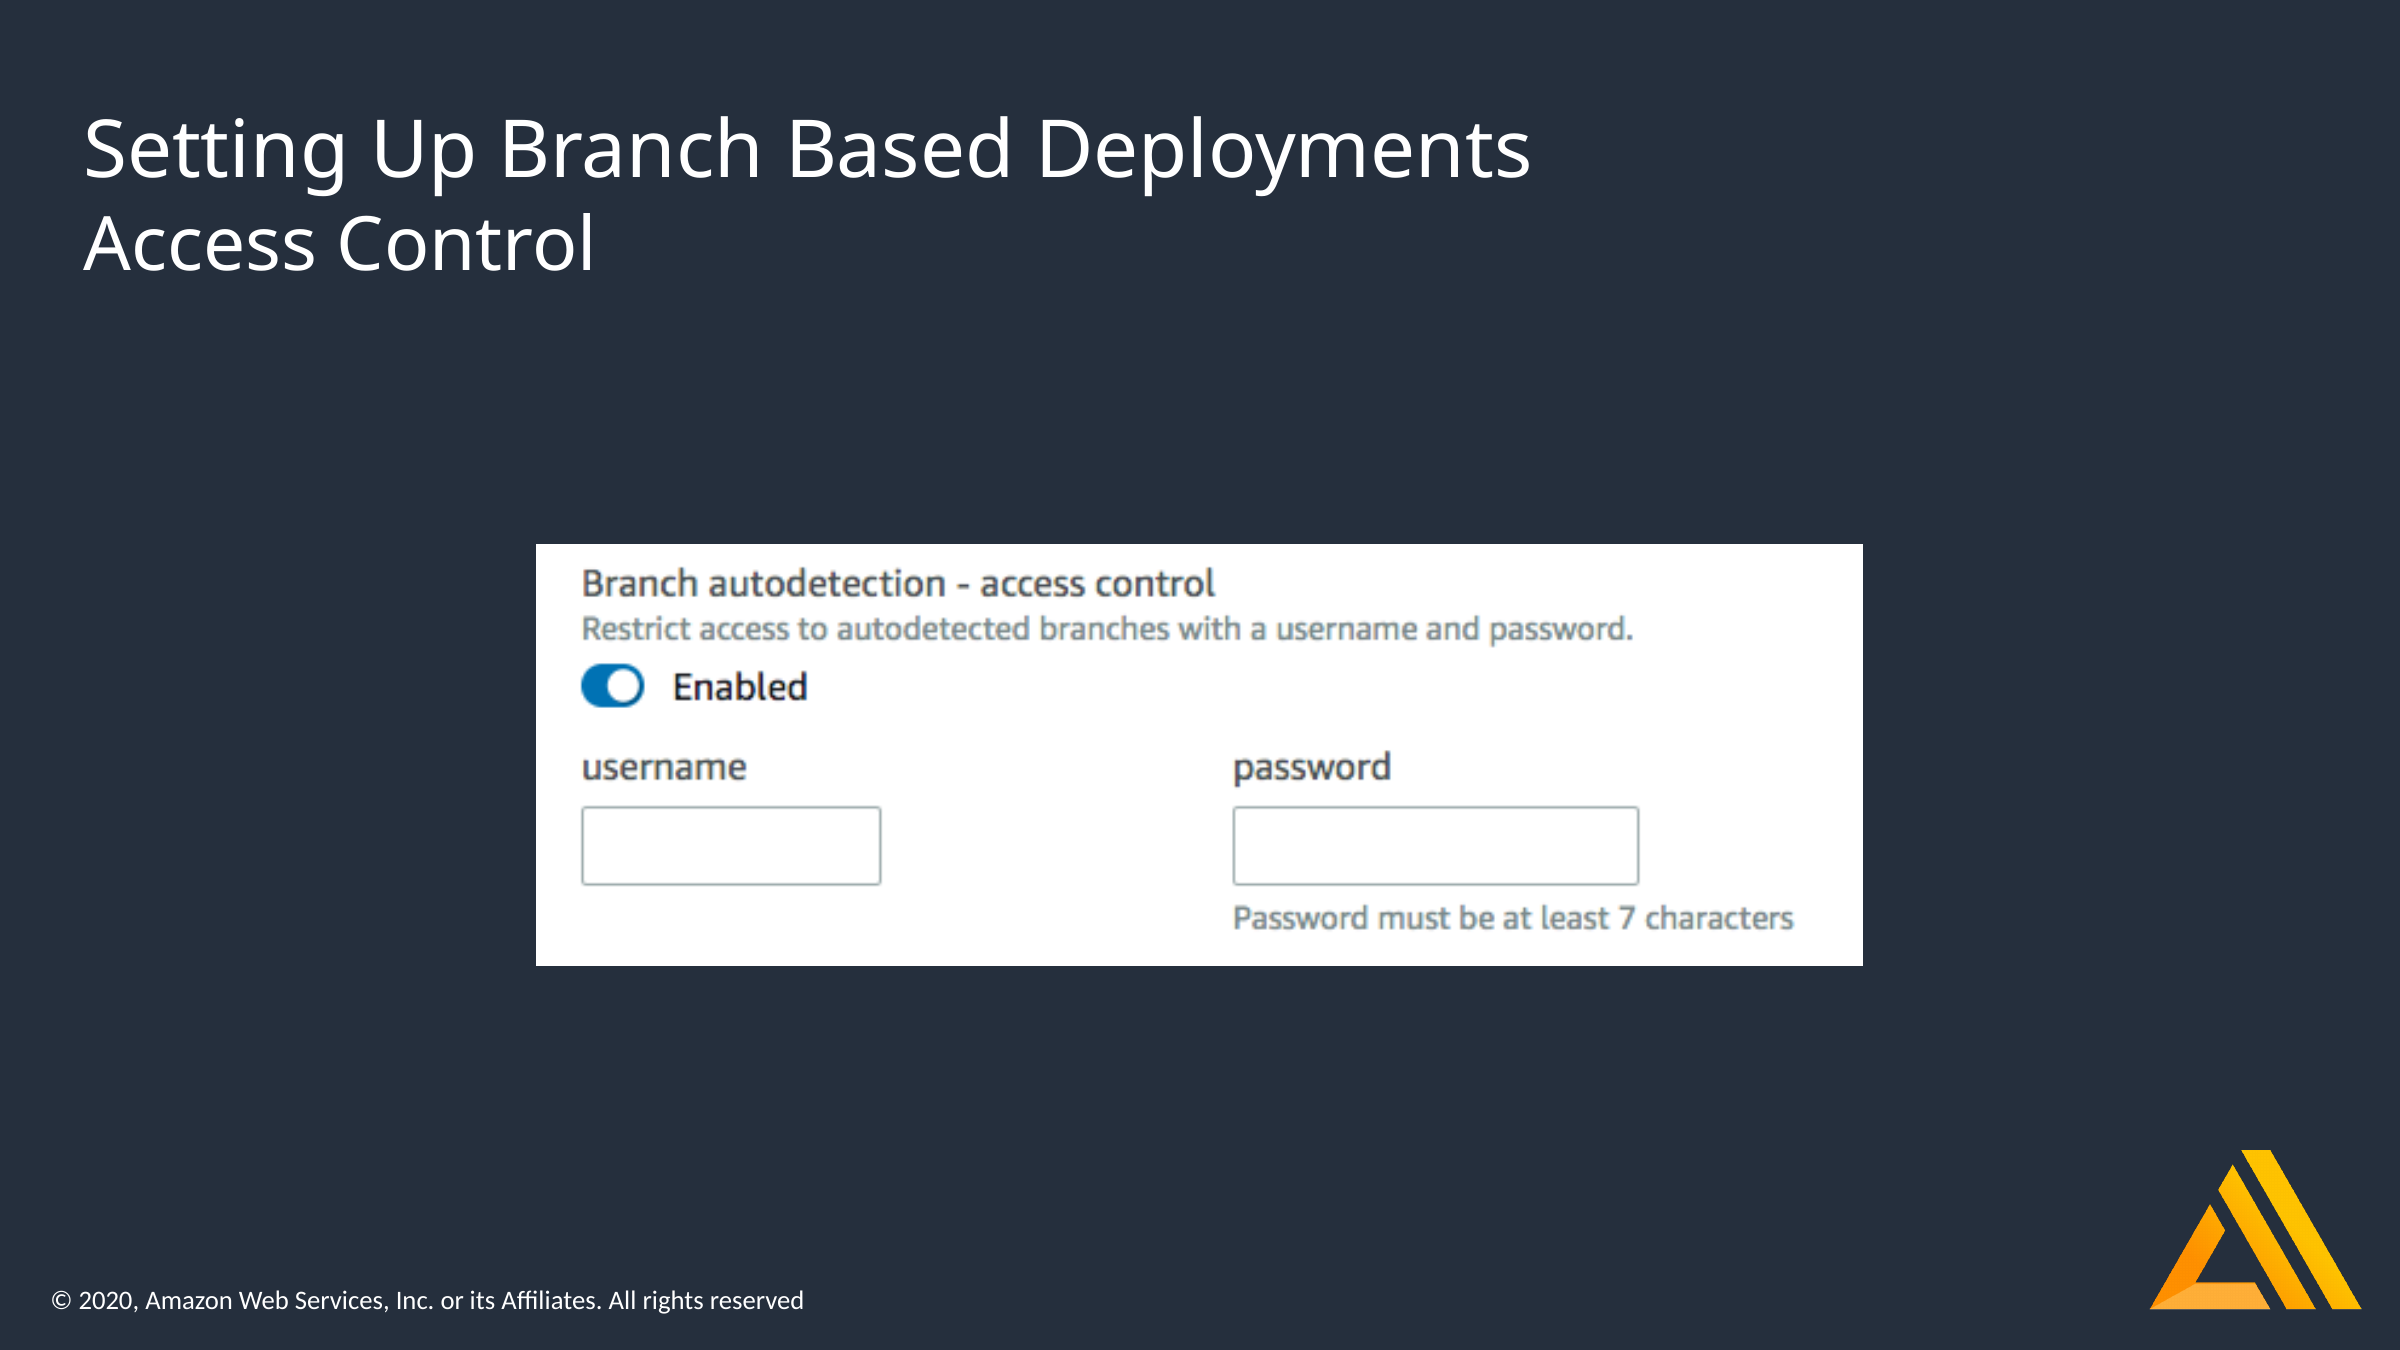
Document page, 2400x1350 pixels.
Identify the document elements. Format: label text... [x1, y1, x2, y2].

picture [536, 544, 1863, 966]
picture [2127, 1098, 2390, 1350]
title Setting Up Branch Based Deployments [53, 56, 2347, 235]
text_box Access Control [53, 181, 1264, 311]
